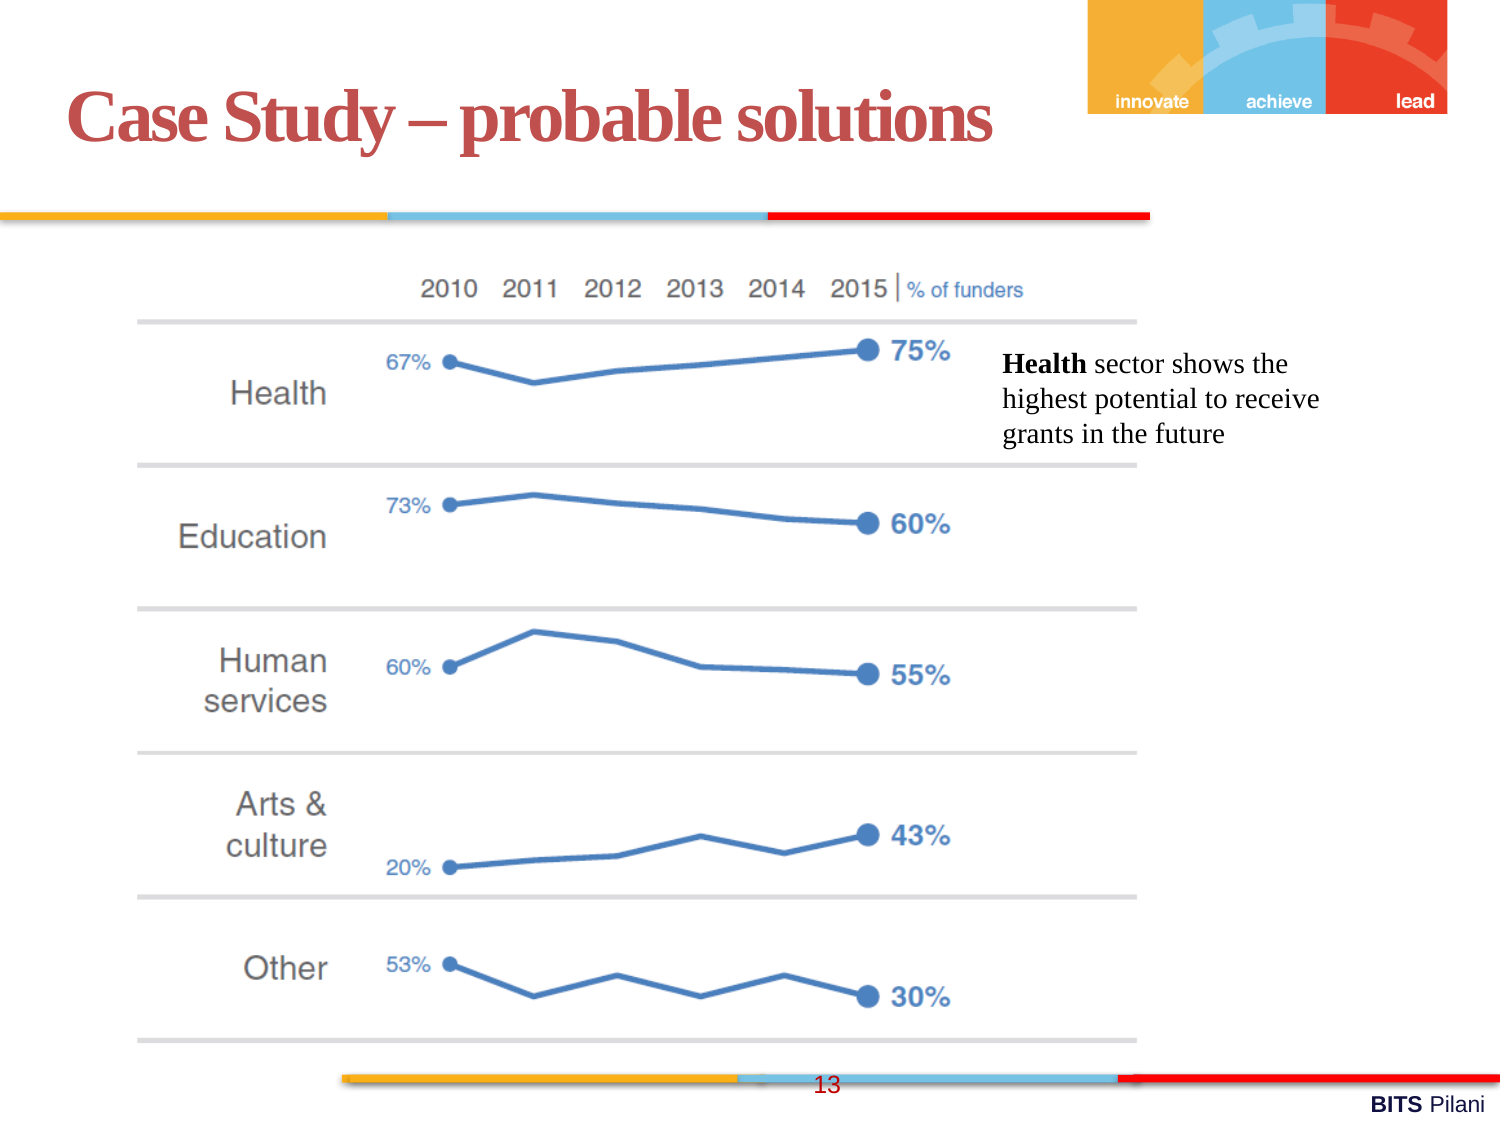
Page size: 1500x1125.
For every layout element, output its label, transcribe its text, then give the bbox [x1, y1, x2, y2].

slide_number 13 [506, 1068, 857, 1114]
text_box Health sector shows the highest potential to receive grants in the future [1155, 337, 1364, 458]
list Case Study – probable solutions [49, 24, 1263, 213]
picture [1087, 0, 1448, 114]
picture [136, 238, 1151, 1060]
